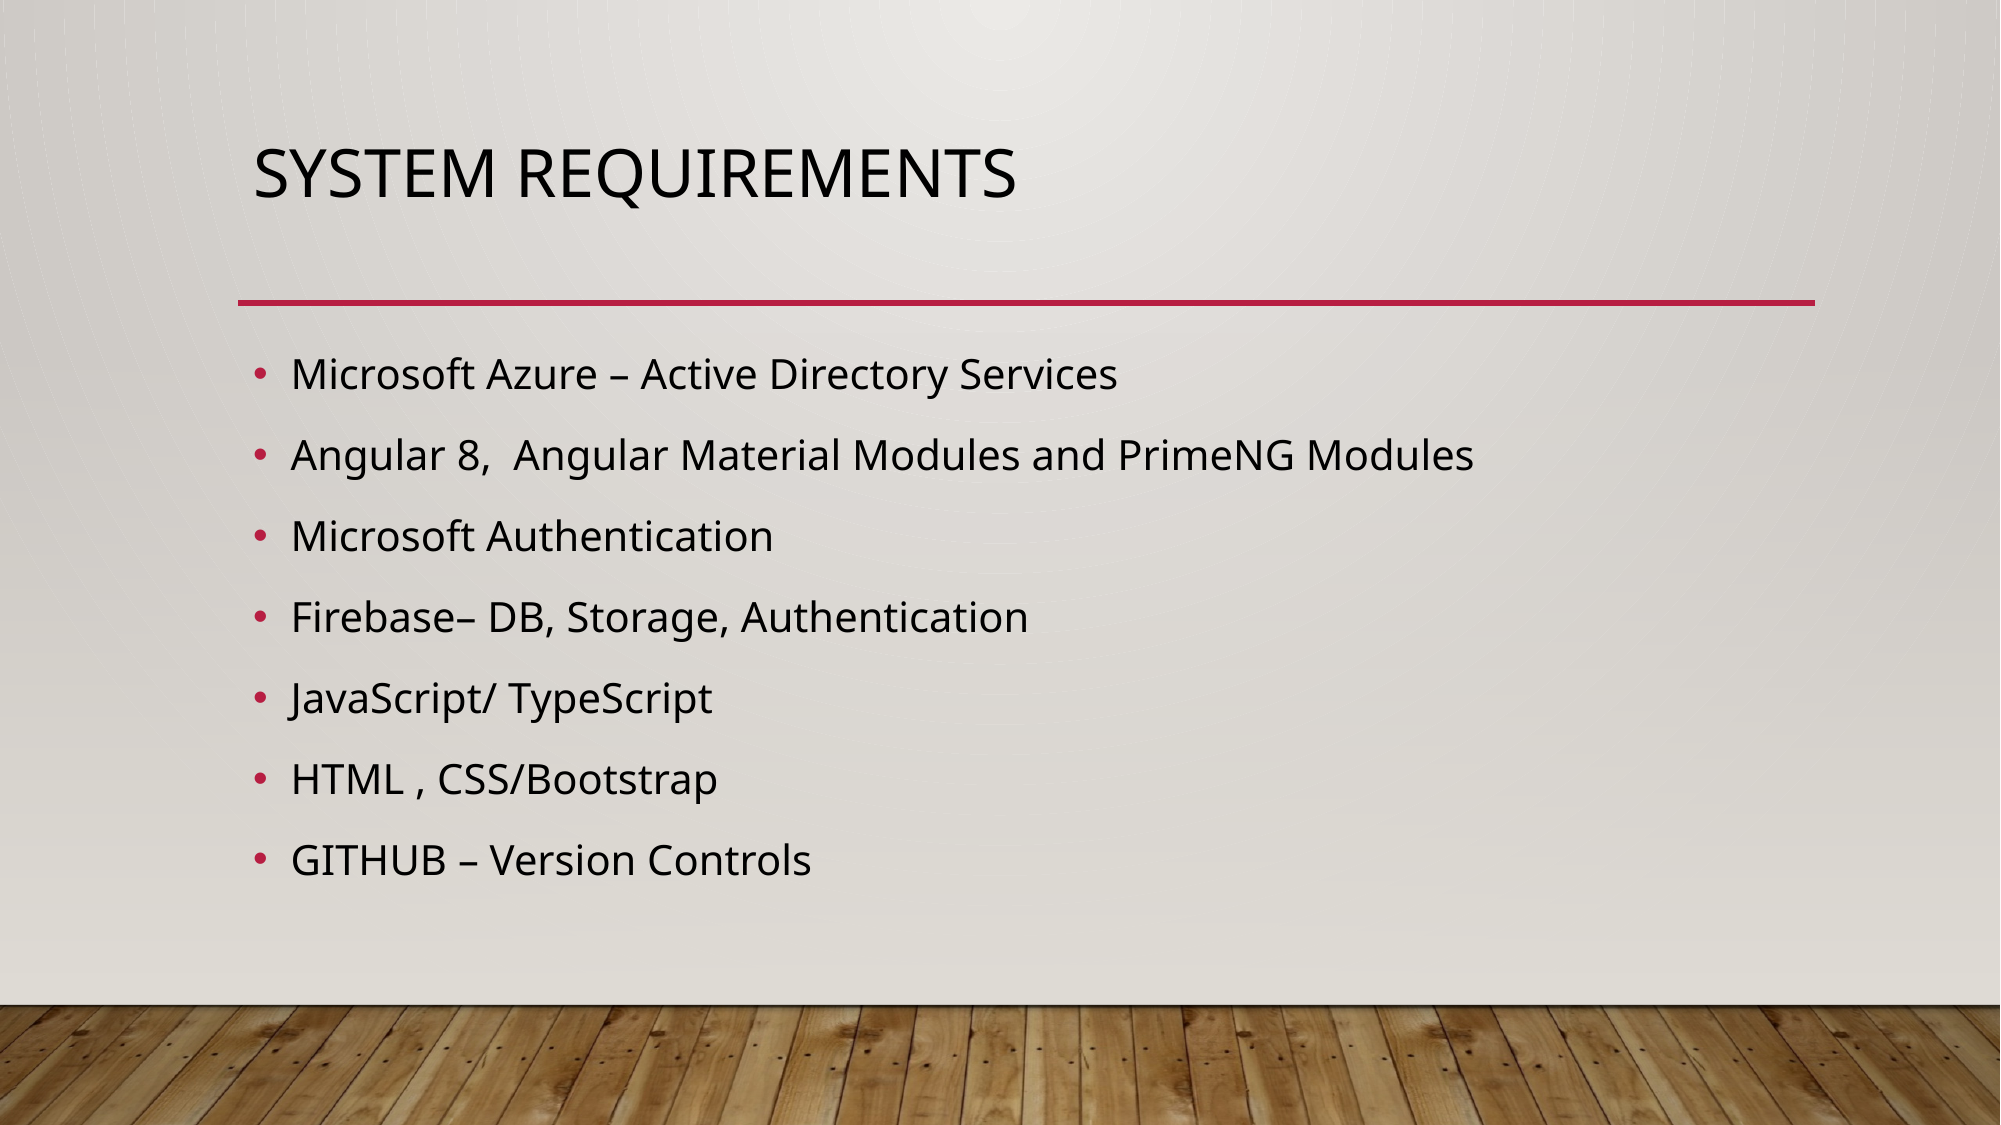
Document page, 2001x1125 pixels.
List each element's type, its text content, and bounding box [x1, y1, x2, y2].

title System Requirements [238, 131, 1814, 305]
list Microsoft Azure – Active Directory Services Angular 8, Angular Material Modules and PrimeNG Modules Microsoft Authentication Firebase– DB, Storage, Authentication JavaScript/ TypeScript HTML , CSS/Bootstrap GITHUB – Version Controls [238, 330, 1814, 897]
picture [0, 1005, 2000, 1125]
